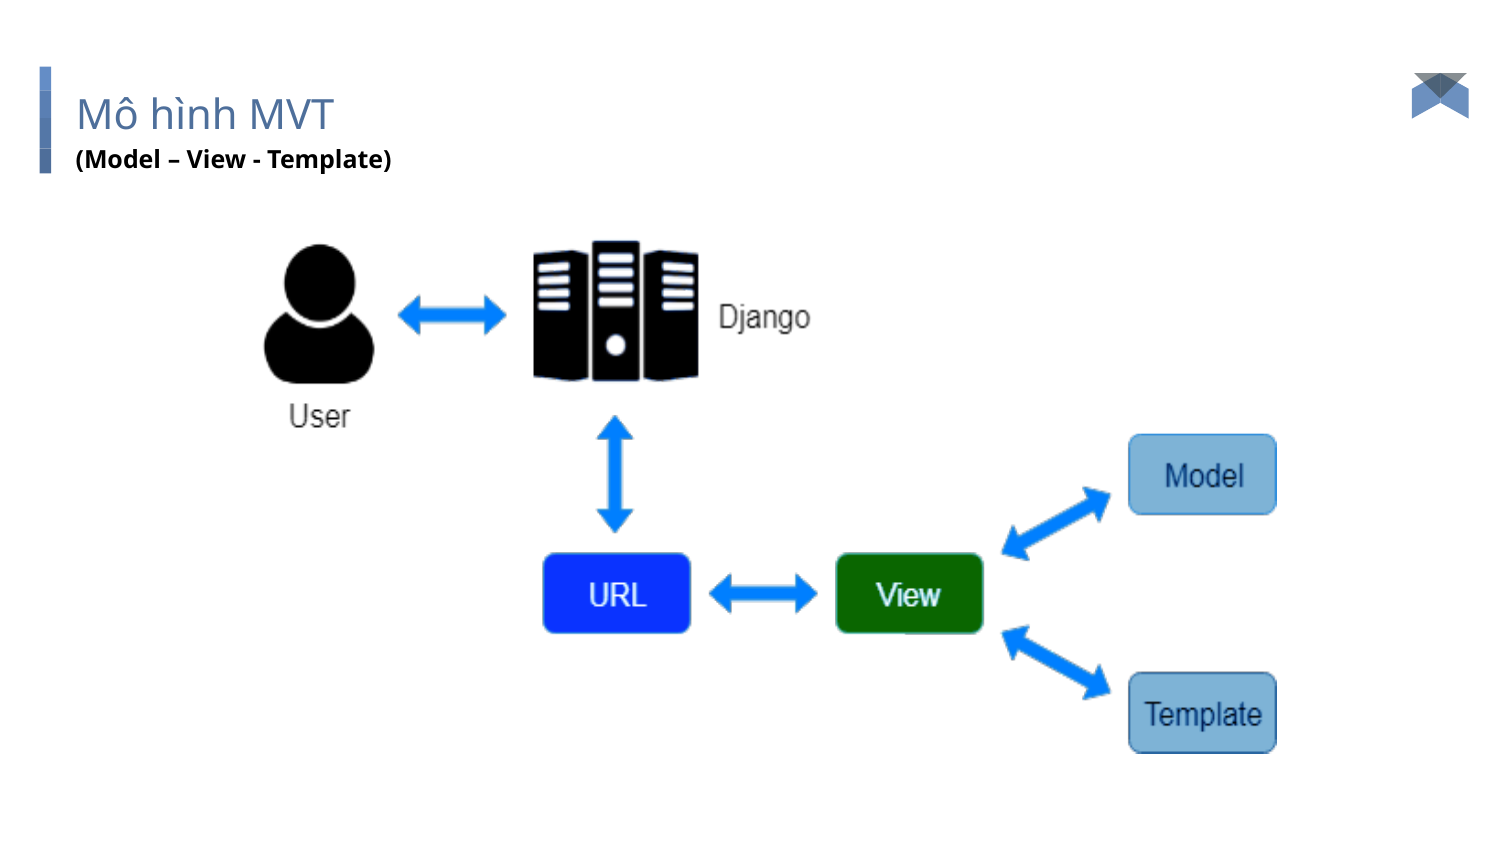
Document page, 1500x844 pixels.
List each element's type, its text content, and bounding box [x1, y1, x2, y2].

picture [232, 235, 1277, 754]
title Mô hình MVT [60, 72, 1449, 167]
text_box (Model – View - Template) [60, 136, 598, 182]
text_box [1417, 67, 1464, 125]
